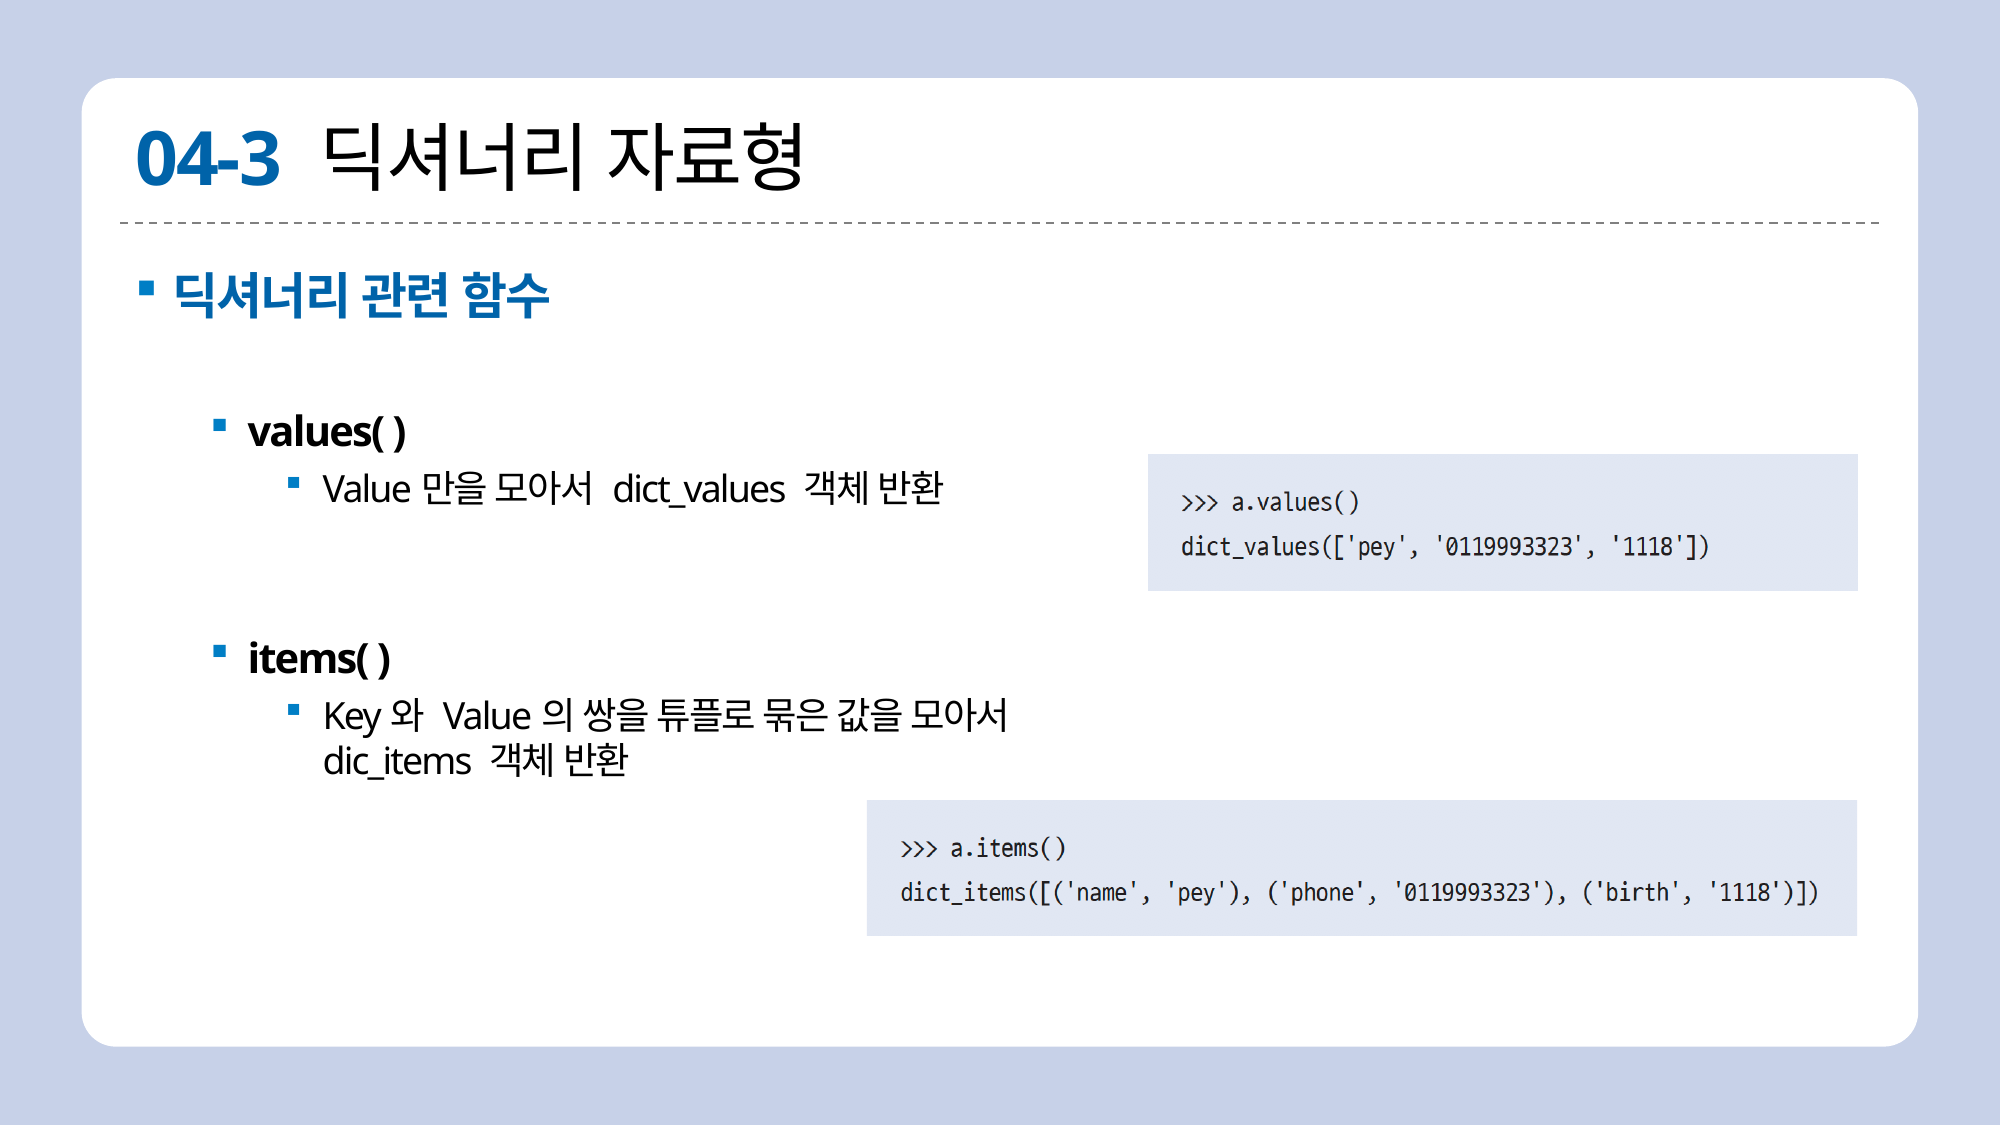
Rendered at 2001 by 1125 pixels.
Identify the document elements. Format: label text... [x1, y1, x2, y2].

picture [1148, 453, 1858, 591]
picture [866, 800, 1858, 936]
title 04-3 딕셔너리 자료형 [120, 109, 1880, 209]
list 딕셔너리 관련 함수 values( ) Value만을 모아서 dict_values 객체 반환 items( ) Key와 Value의 쌍을 튜플로 묶은 값을 모아서 dic_items 객체 반환 [120, 257, 1880, 1009]
